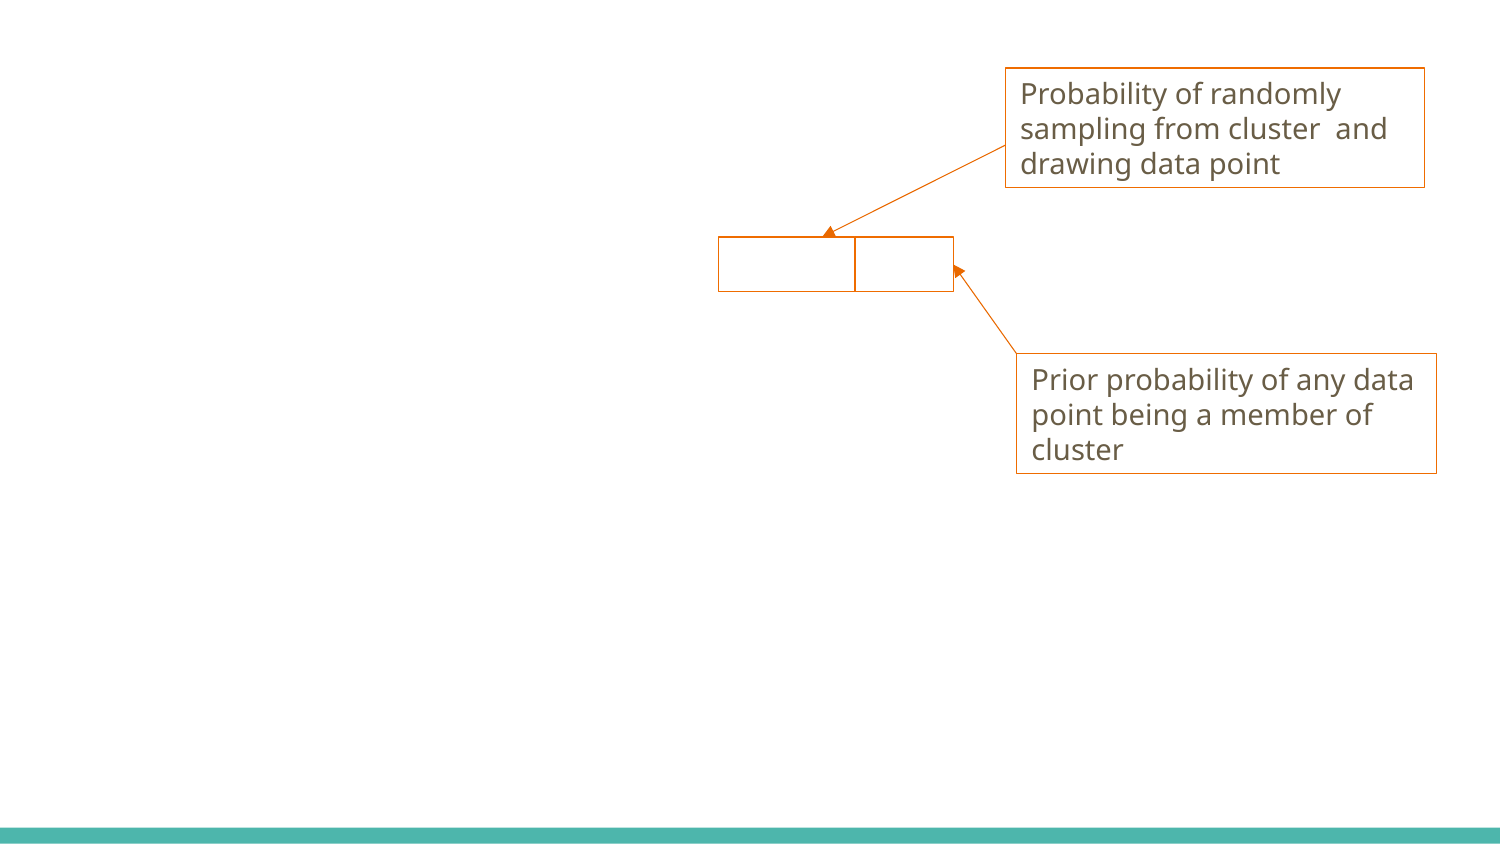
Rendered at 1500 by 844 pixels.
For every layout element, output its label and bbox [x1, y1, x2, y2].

text_box [952, 264, 1017, 354]
text_box [718, 236, 855, 292]
text_box [822, 145, 1006, 238]
text_box [855, 246, 954, 292]
